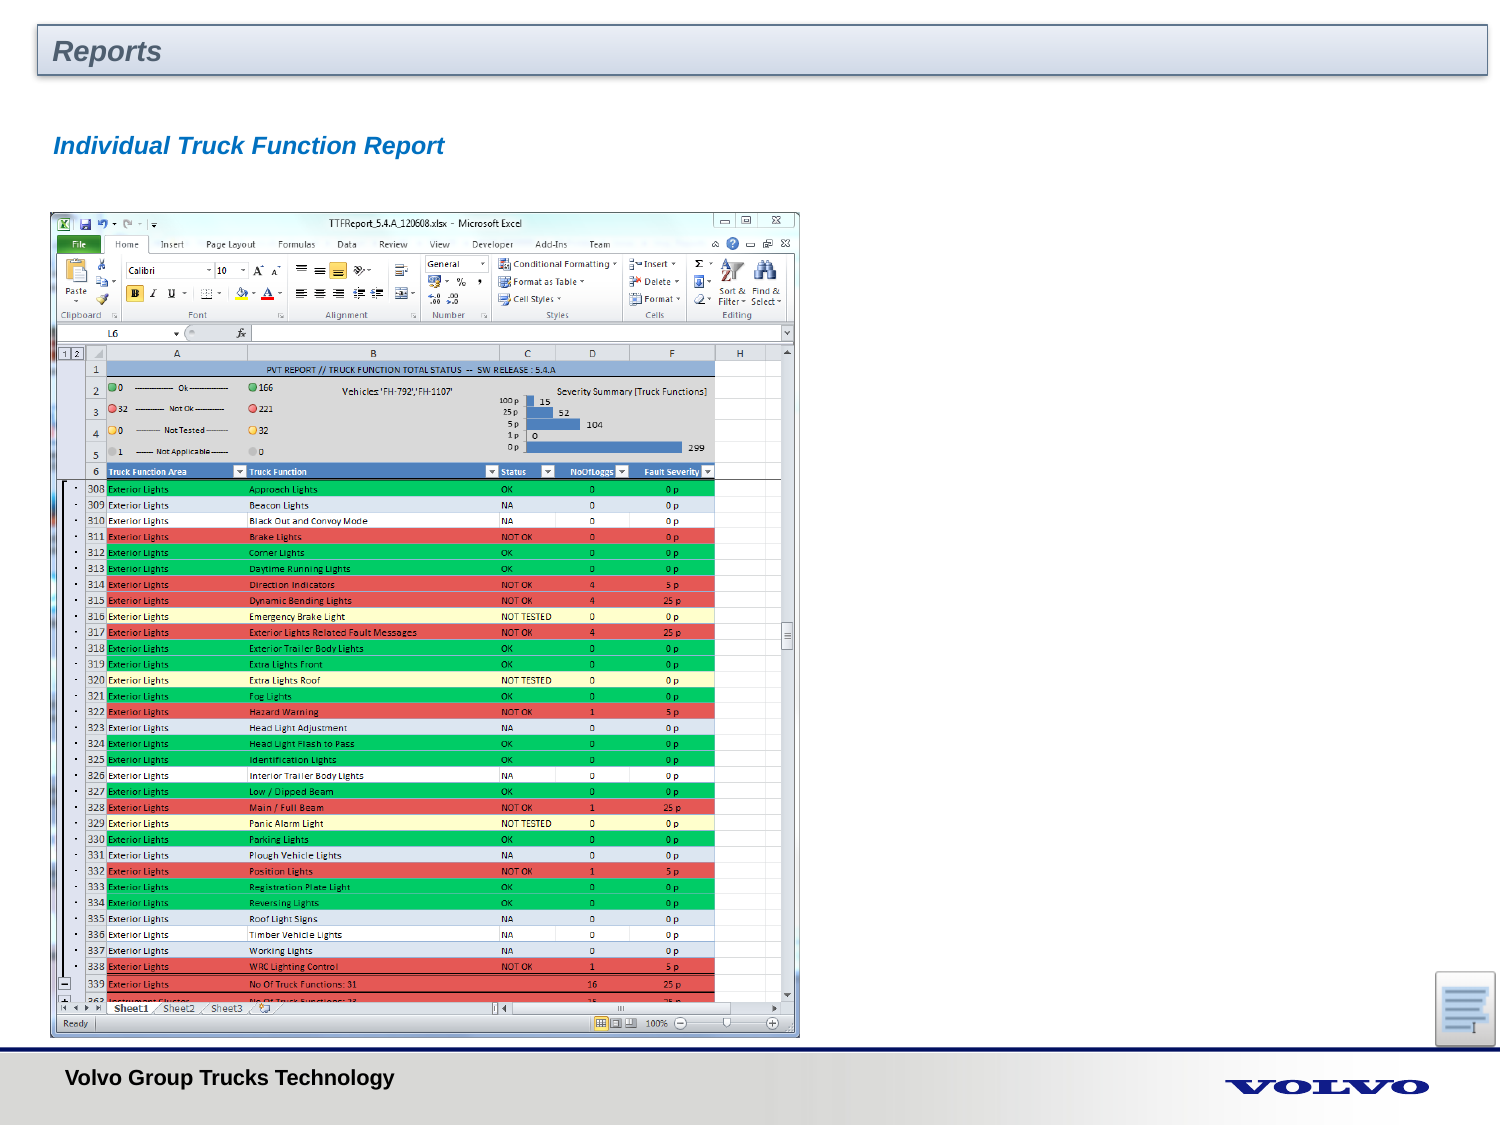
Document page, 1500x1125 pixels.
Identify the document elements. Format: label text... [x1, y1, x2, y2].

picture [0, 1053, 1436, 1125]
text_box Individual Truck Function Report [38, 122, 461, 167]
text_box Reports [37, 24, 1488, 76]
picture [1424, 969, 1500, 1051]
picture [49, 212, 801, 1039]
